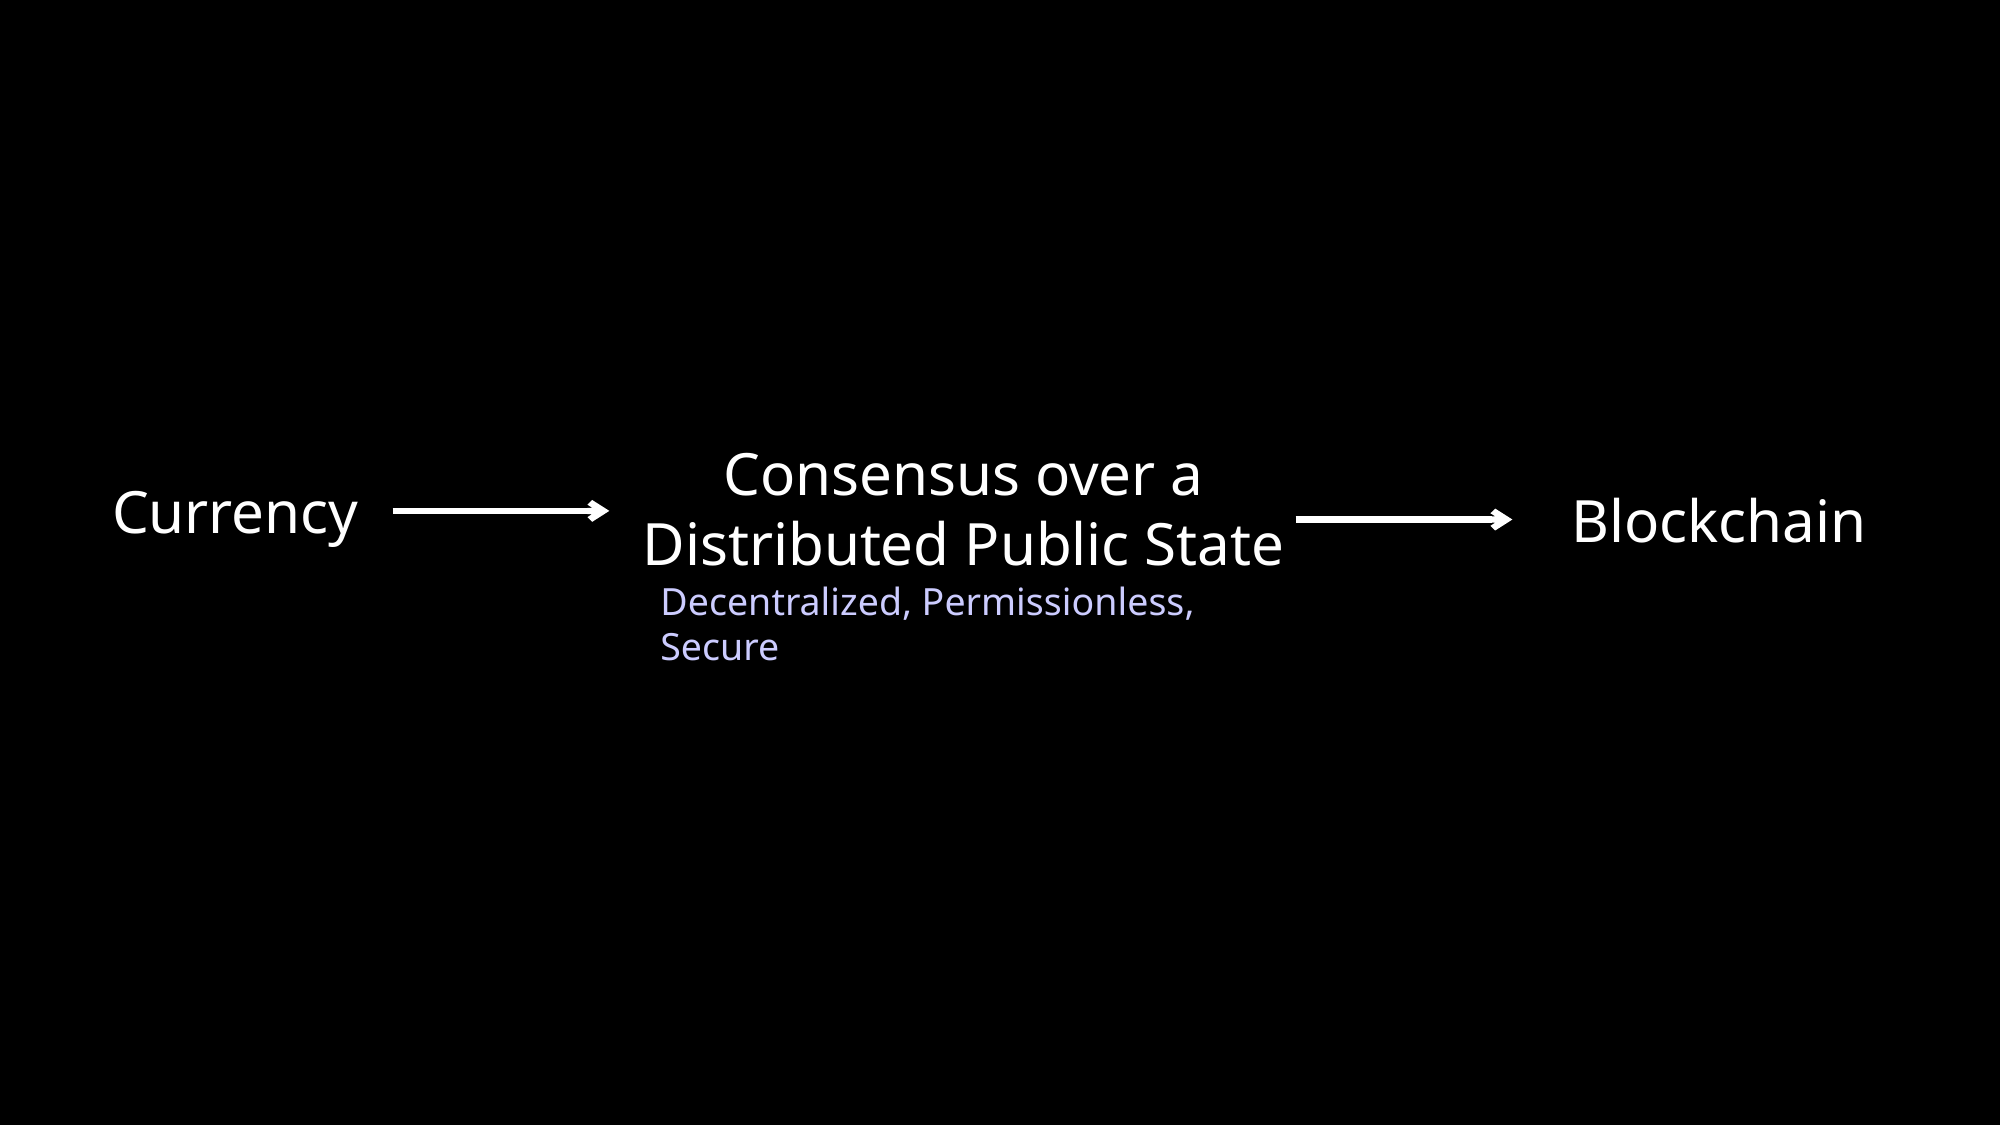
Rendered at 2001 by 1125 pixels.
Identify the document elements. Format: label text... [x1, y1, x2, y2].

text_box Decentralized, Permissionless, Secure [645, 570, 1282, 676]
text_box Consensus over a Distributed Public State [621, 430, 1306, 585]
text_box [1295, 476, 1891, 563]
text_box Currency [45, 468, 426, 553]
